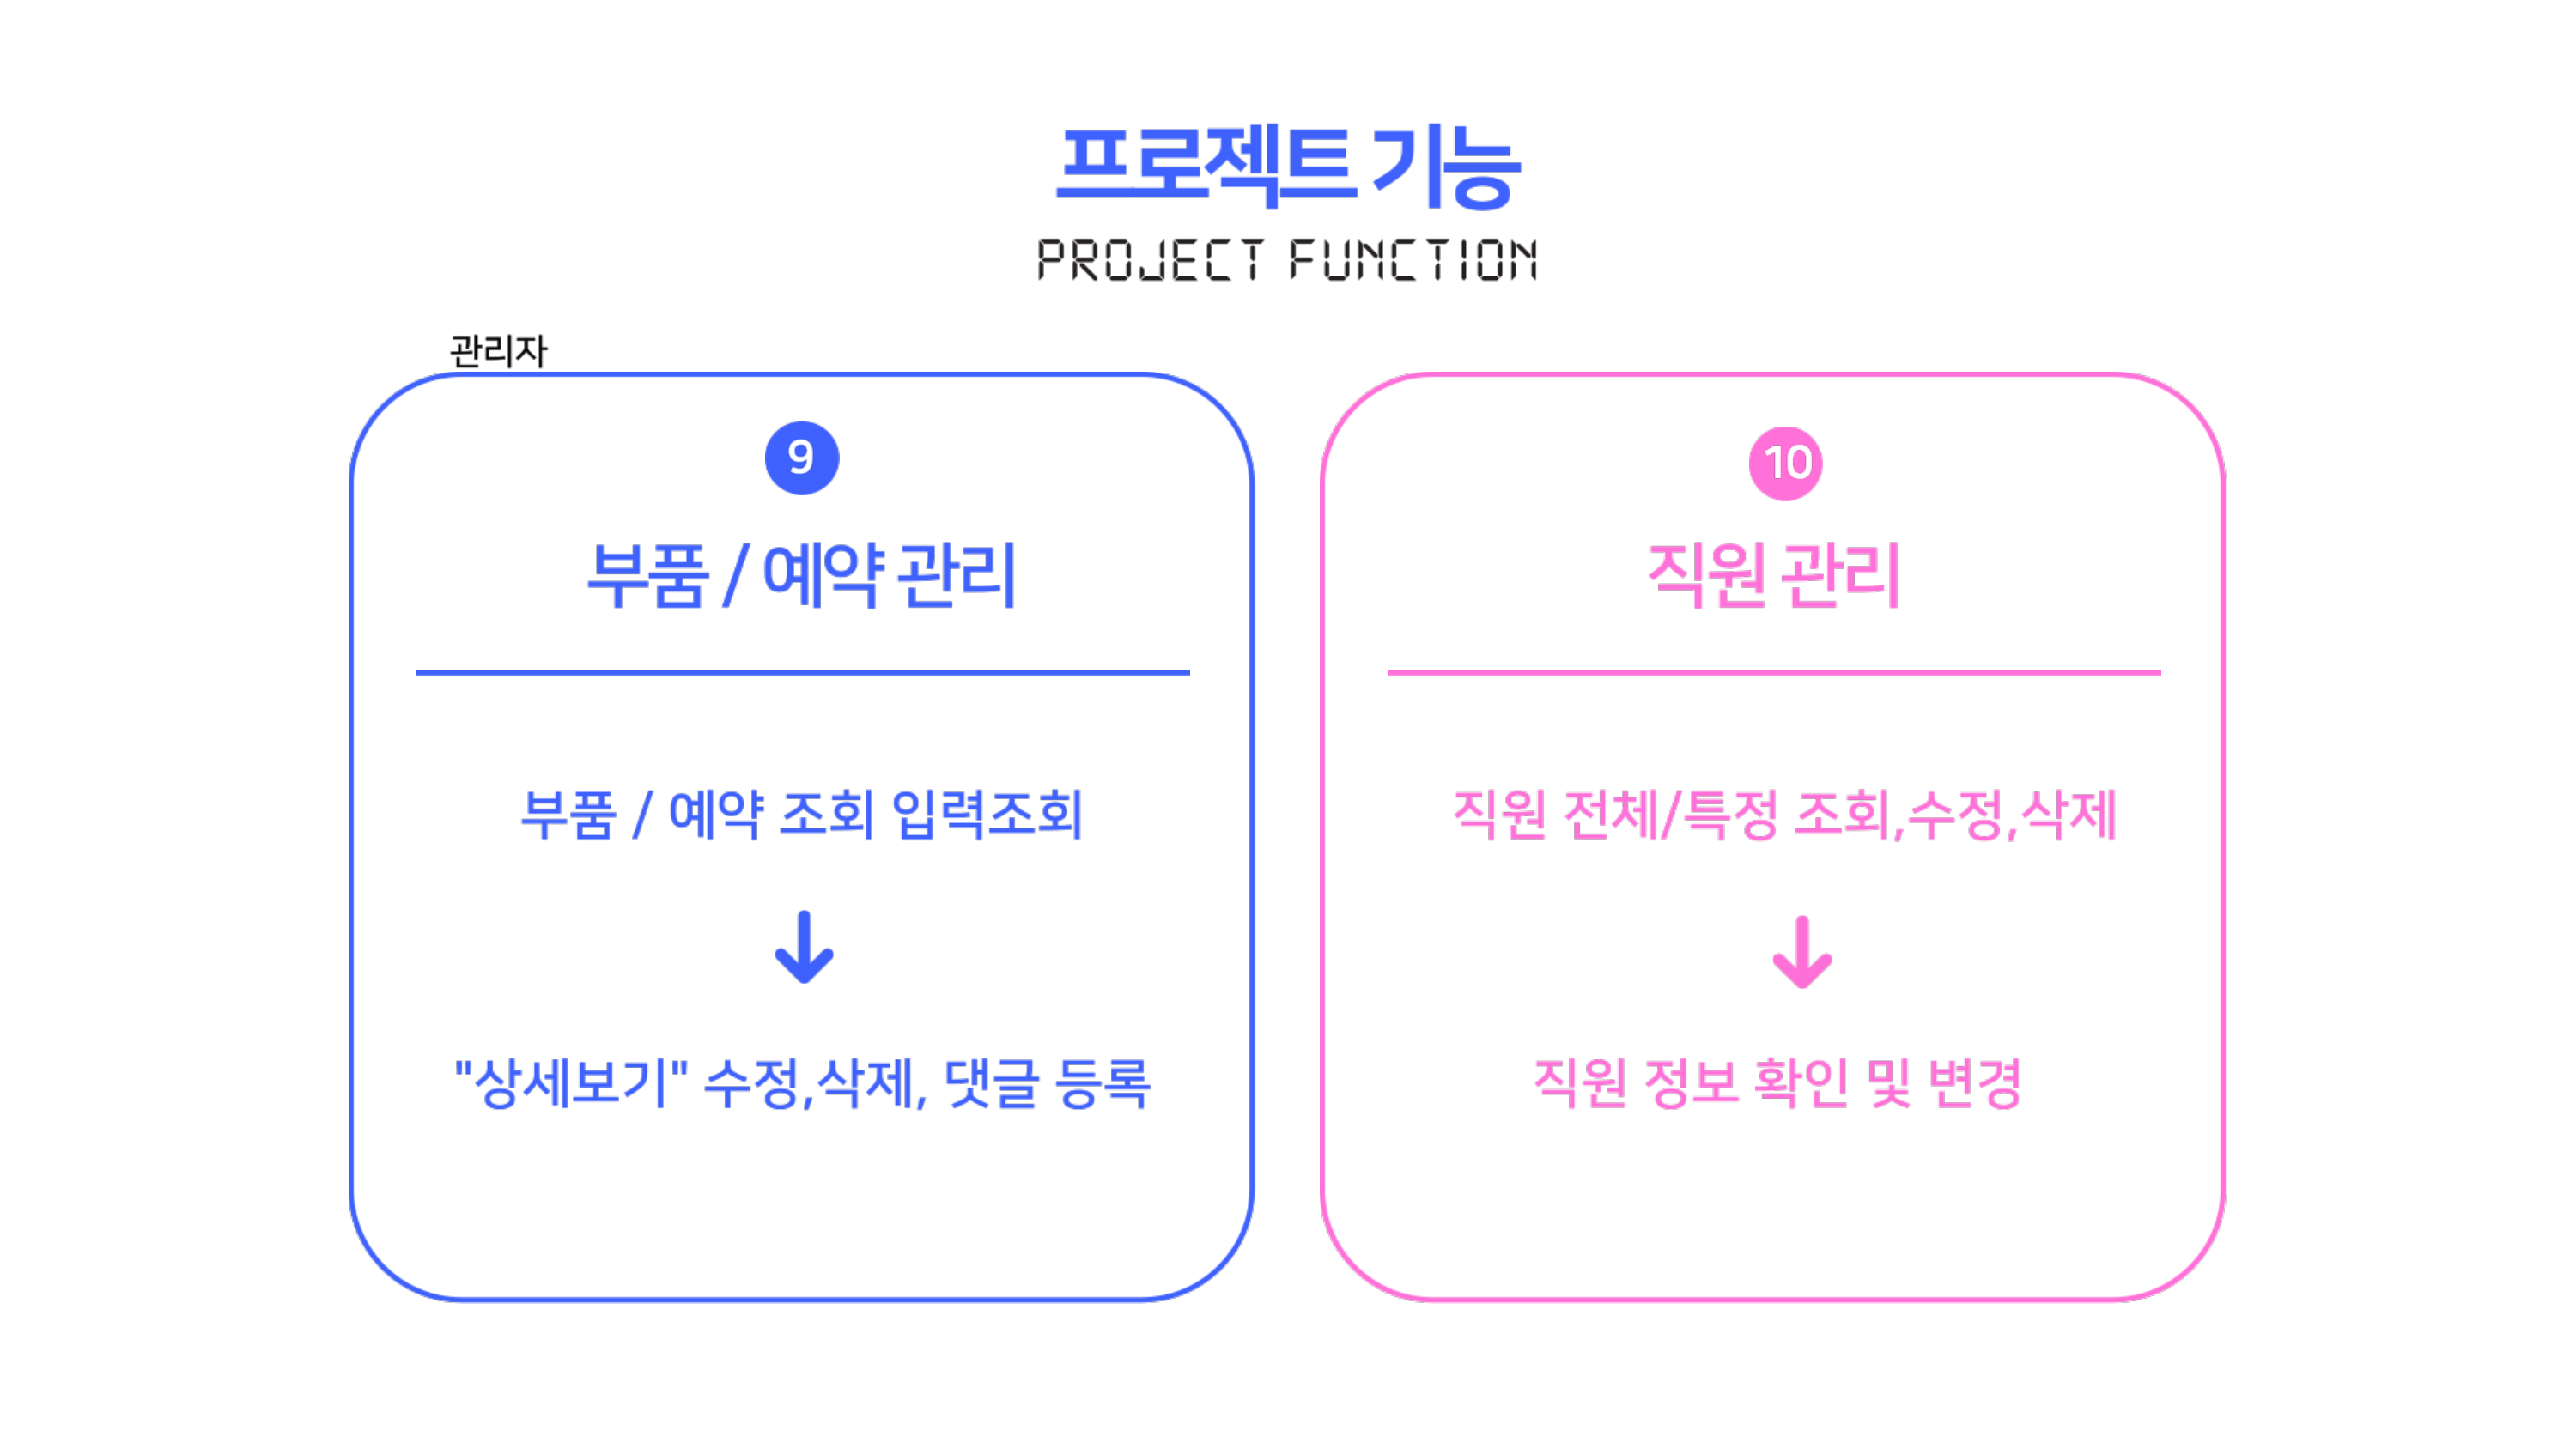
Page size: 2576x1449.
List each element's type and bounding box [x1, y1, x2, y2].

picture [331, 309, 1258, 1304]
picture [1298, 372, 2239, 1304]
picture [727, 65, 1768, 366]
